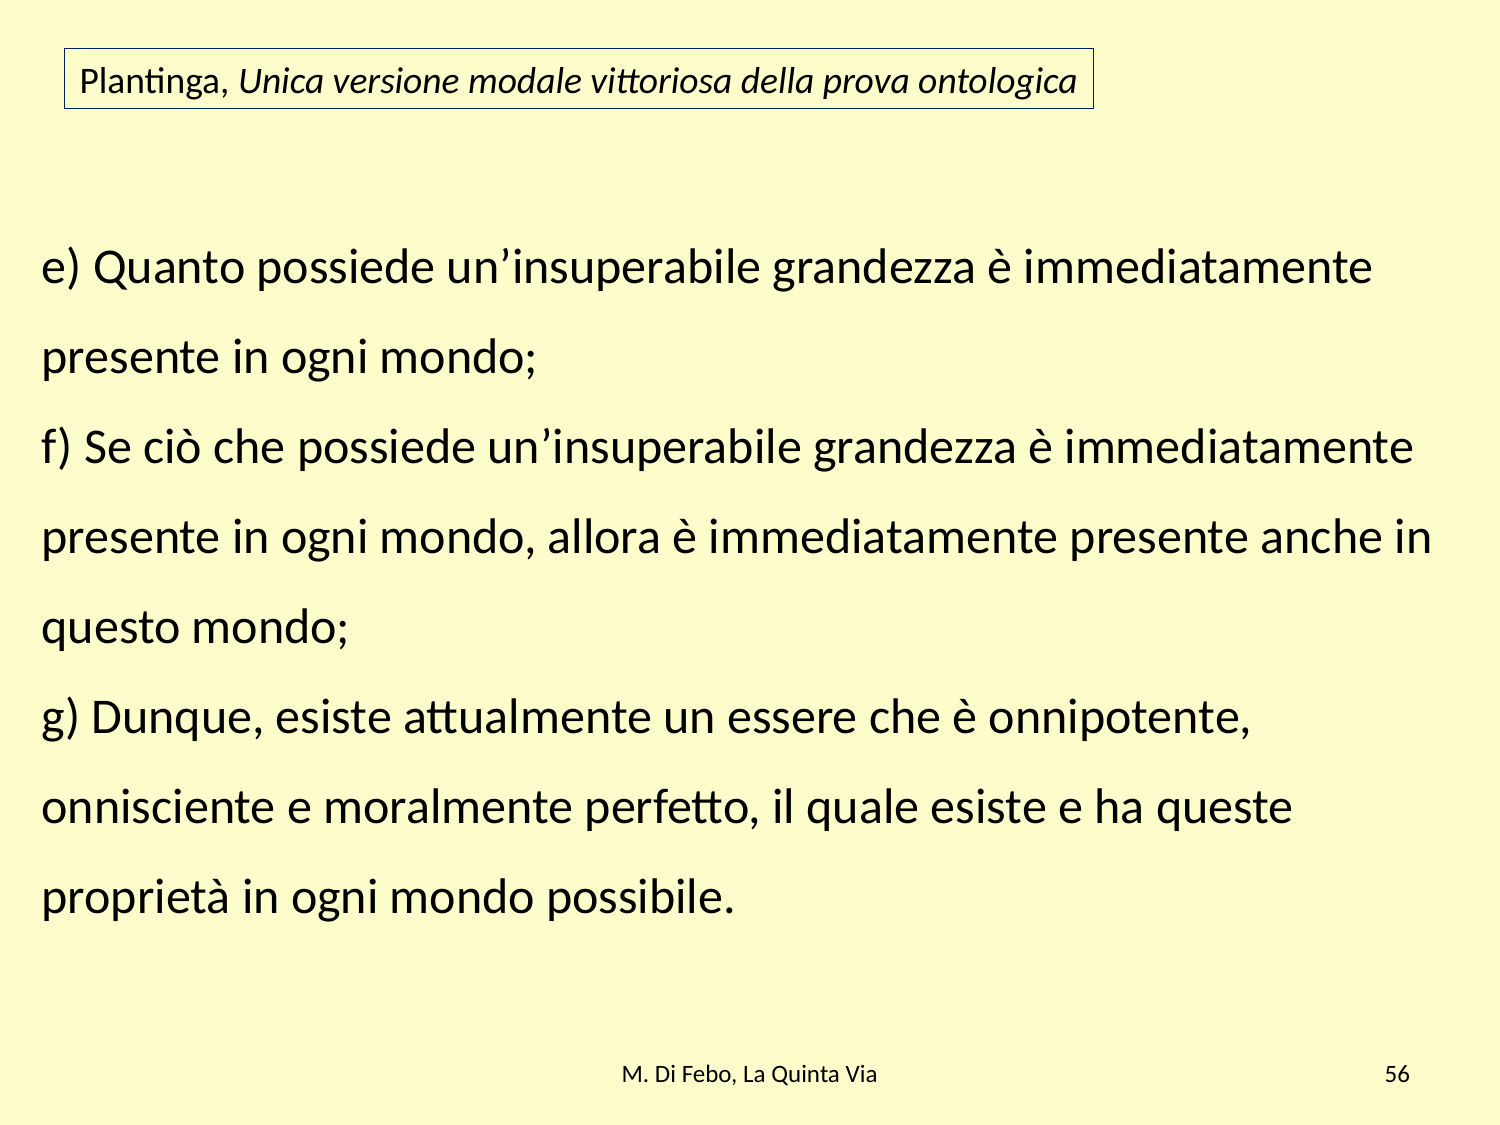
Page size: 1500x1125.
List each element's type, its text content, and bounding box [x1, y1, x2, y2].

text_box Plantinga, Unica versione modale vittoriosa della prova ontologica [64, 48, 1094, 109]
text_box e) Quanto possiede un’insuperabile grandezza è immediatamente presente in ogni mondo; f) Se ciò che possiede un’insuperabile grandezza è immediatamente presente in ogni mondo, allora è immediatamente presente anche in questo mondo; g) Dunque, esiste attualmente un essere che è onnipotente, onnisciente e moralmente perfetto, il quale esiste e ha queste proprietà in ogni mondo possibile. [26, 196, 1473, 931]
footer M. Di Febo, La Quinta Via [512, 1042, 988, 1103]
slide_number 56 [1074, 1042, 1425, 1103]
